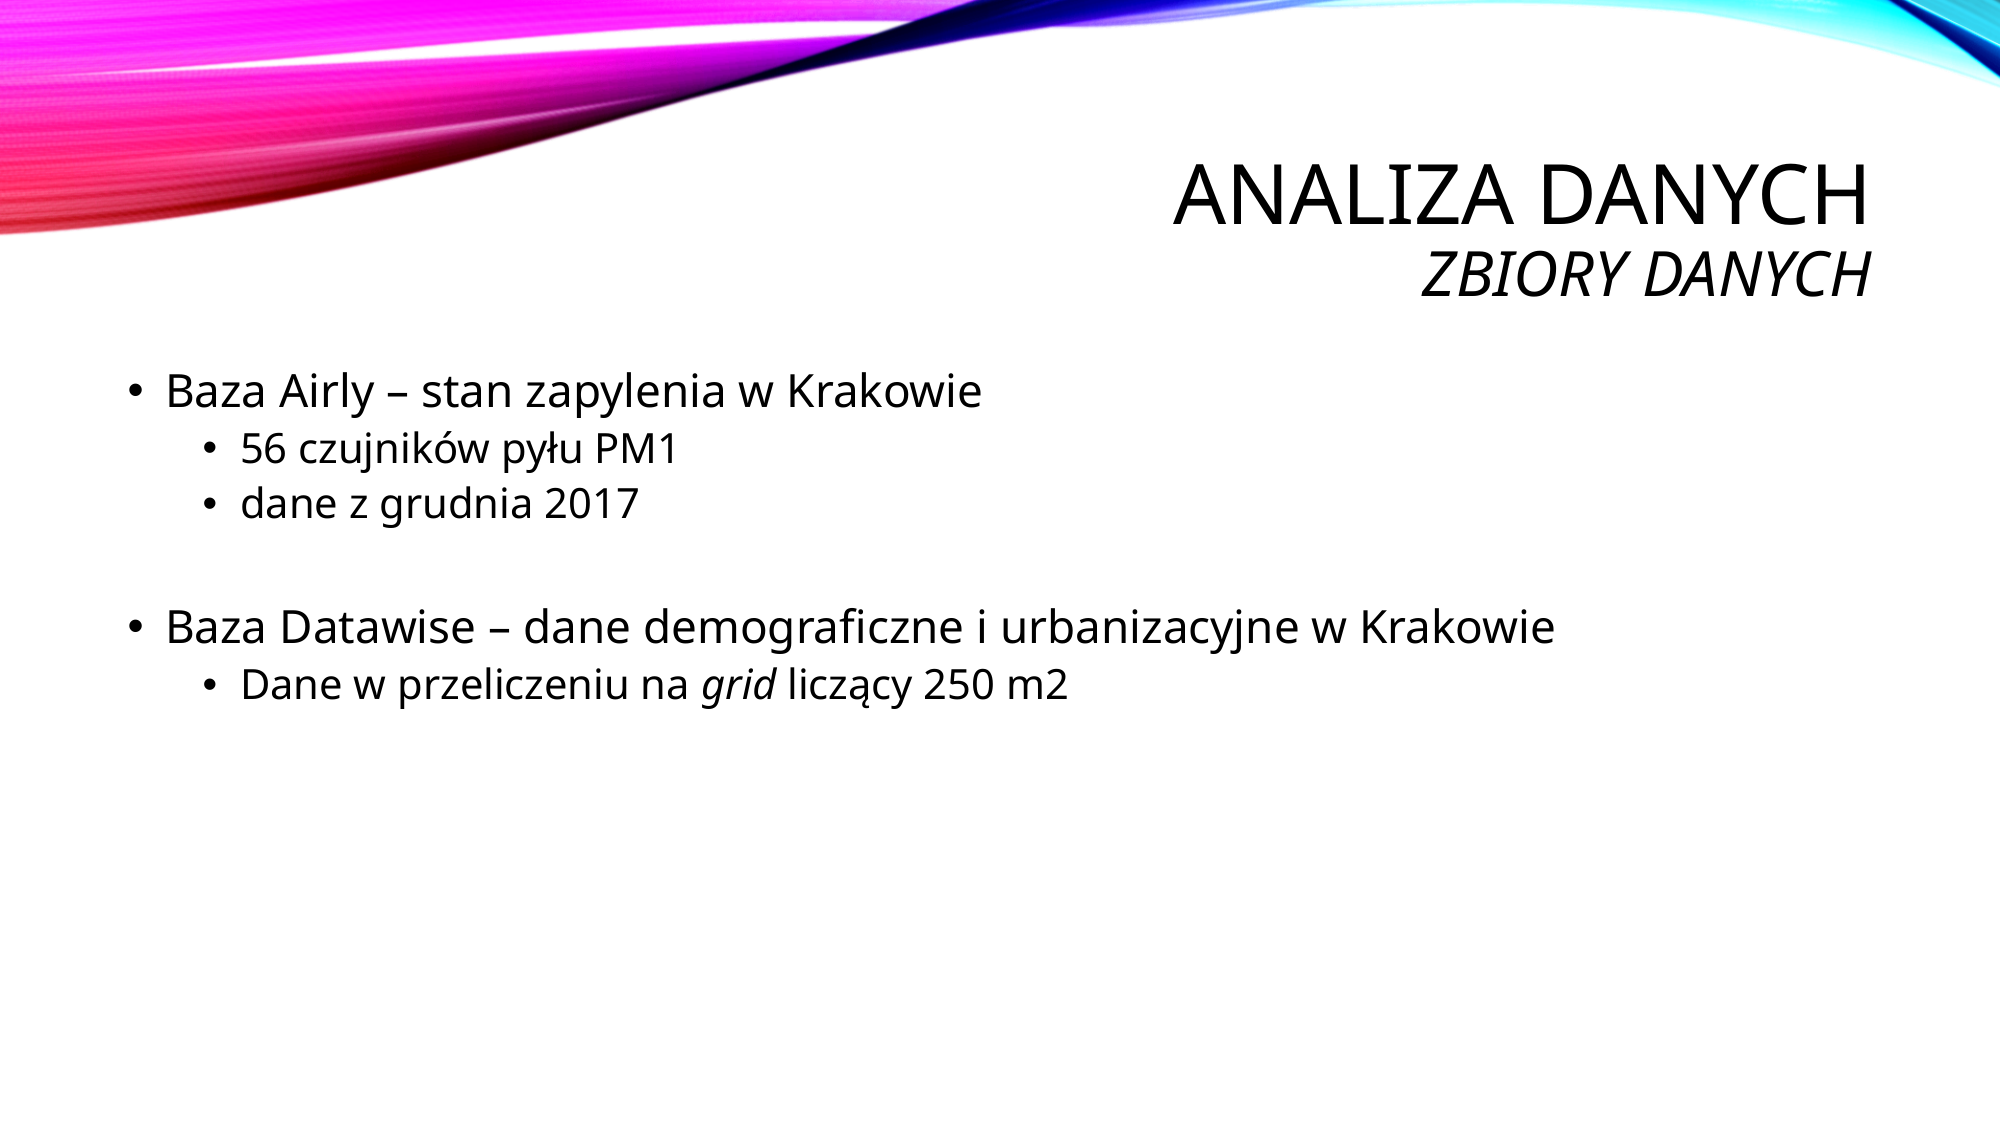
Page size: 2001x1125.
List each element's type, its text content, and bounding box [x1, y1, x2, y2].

picture [1890, 0, 2000, 75]
title Analiza danych ZBIORY danych [474, 125, 1888, 338]
list Baza Airly – stan zapylenia w Krakowie 56 czujników pyłu PM1 dane z grudnia 2017 Baza Datawise – dane demograficzne i urbanizacyjne w Krakowie Dane w przeliczeniu na grid liczący 250 m2 [112, 360, 1888, 1021]
picture [1910, 0, 2000, 45]
picture [0, 0, 2000, 237]
